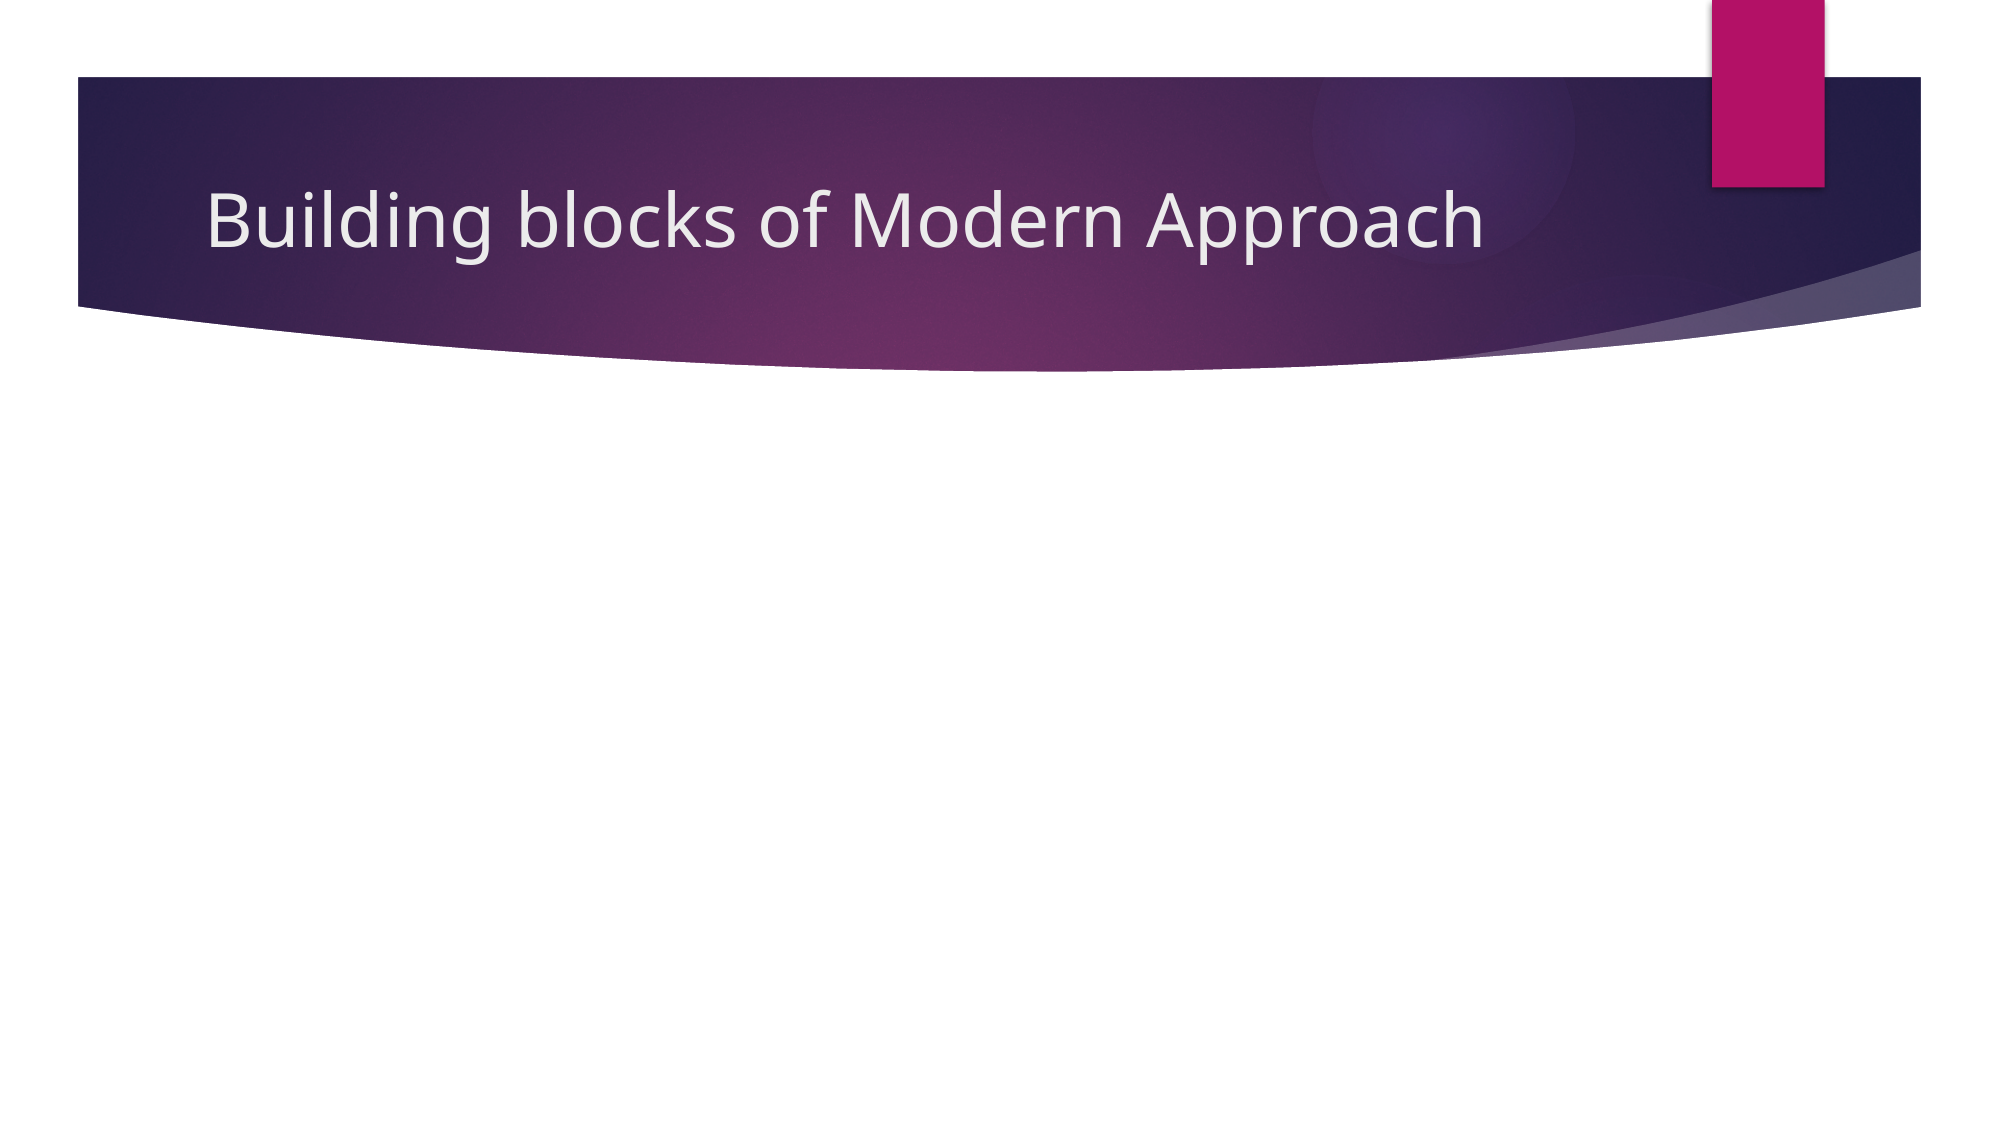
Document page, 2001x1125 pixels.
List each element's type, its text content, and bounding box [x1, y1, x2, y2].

title Building blocks of Modern Approach [189, 159, 1627, 276]
